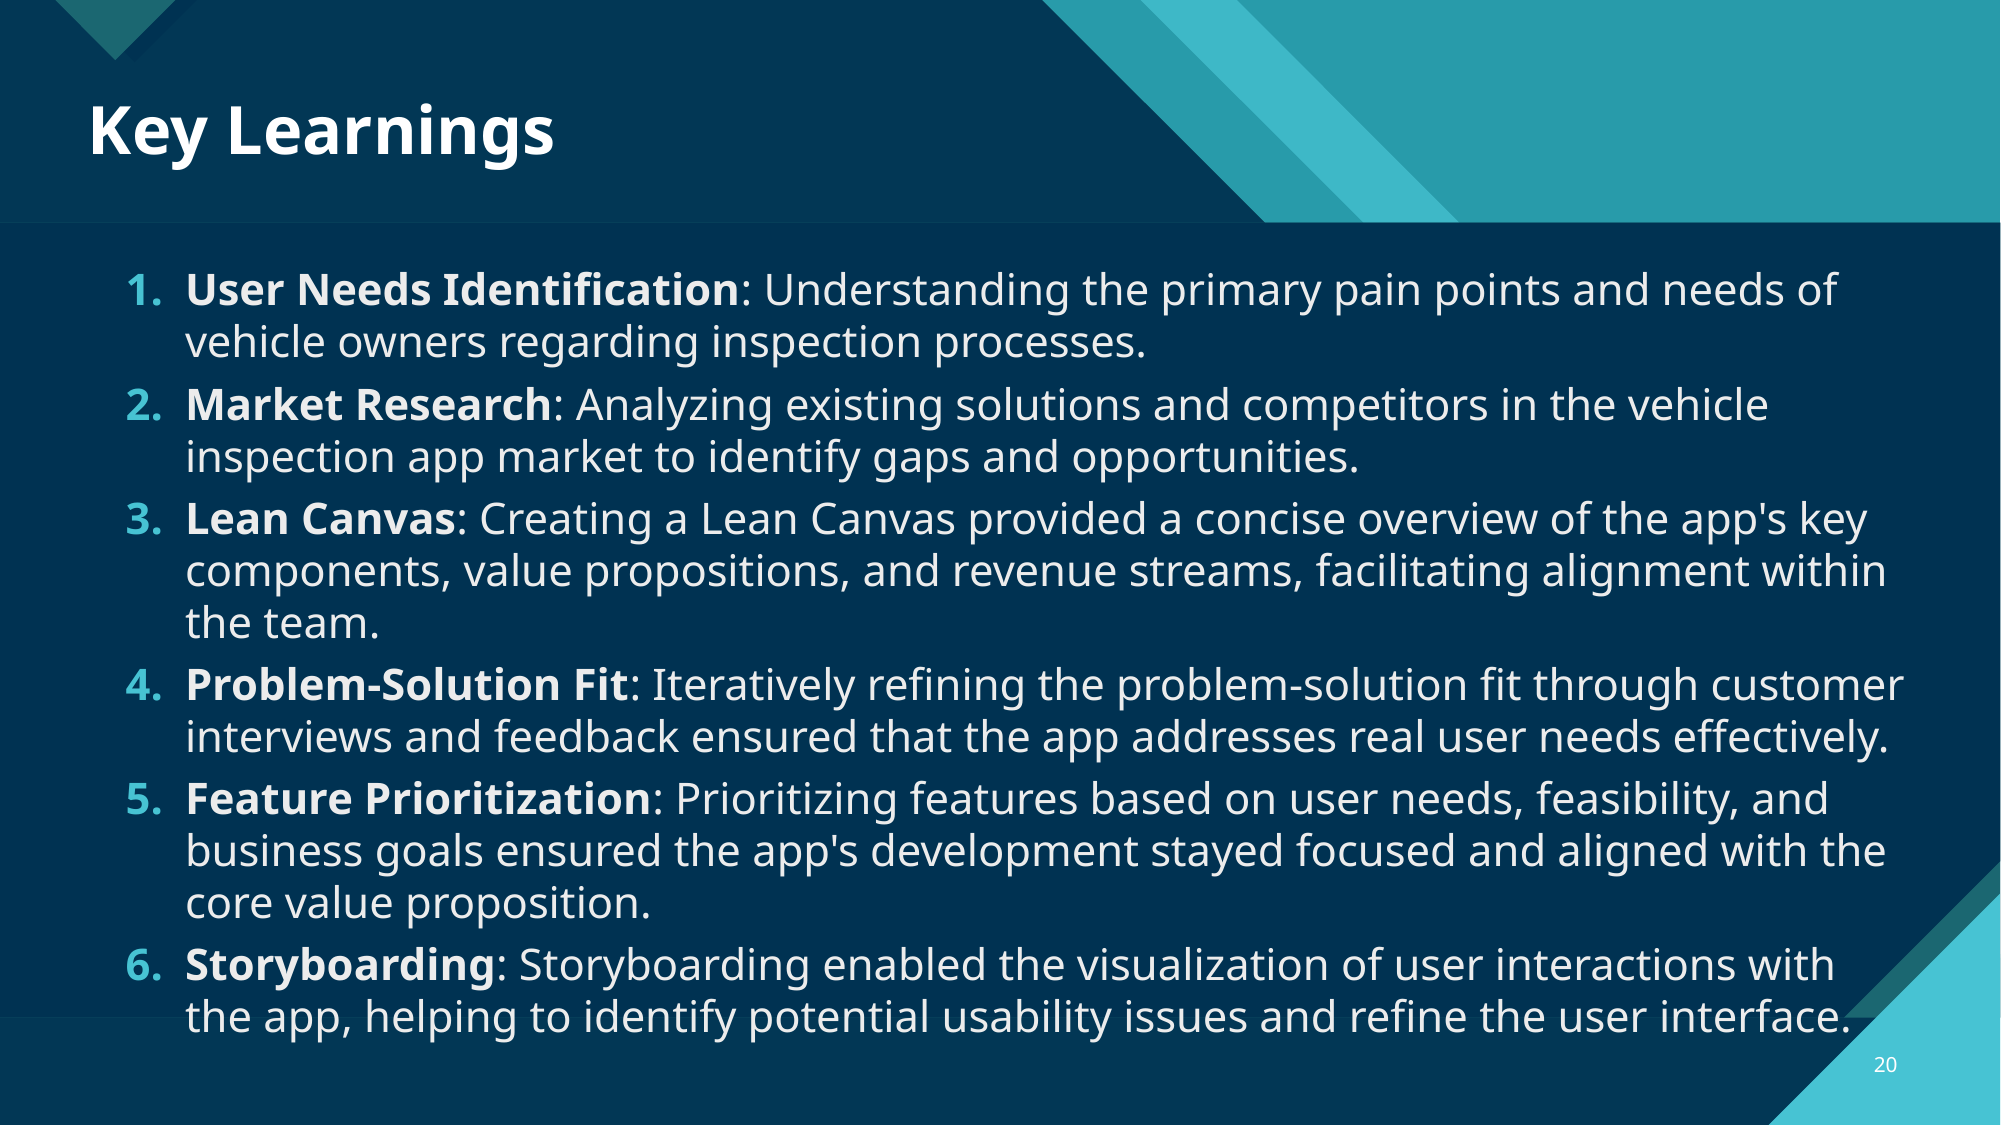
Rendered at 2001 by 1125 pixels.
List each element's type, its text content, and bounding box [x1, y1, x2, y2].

list User Needs Identification: Understanding the primary pain points and needs of vehicle owners regarding inspection processes. Market Research: Analyzing existing solutions and competitors in the vehicle inspection app market to identify gaps and opportunities. Lean Canvas: Creating a Lean Canvas provided a concise overview of the app's key components, value propositions, and revenue streams, facilitating alignment within the team. Problem-Solution Fit: Iteratively refining the problem-solution fit through customer interviews and feedback ensured that the app addresses real user needs effectively. Feature Prioritization: Prioritizing features based on user needs, feasibility, and business goals ensured the app's development stayed focused and aligned with the core value proposition. Storyboarding: Storyboarding enabled the visualization of user interactions with the app, helping to identify potential usability issues and refine the user interface. [27, 254, 1931, 1096]
title Key Learnings [72, 89, 1913, 254]
